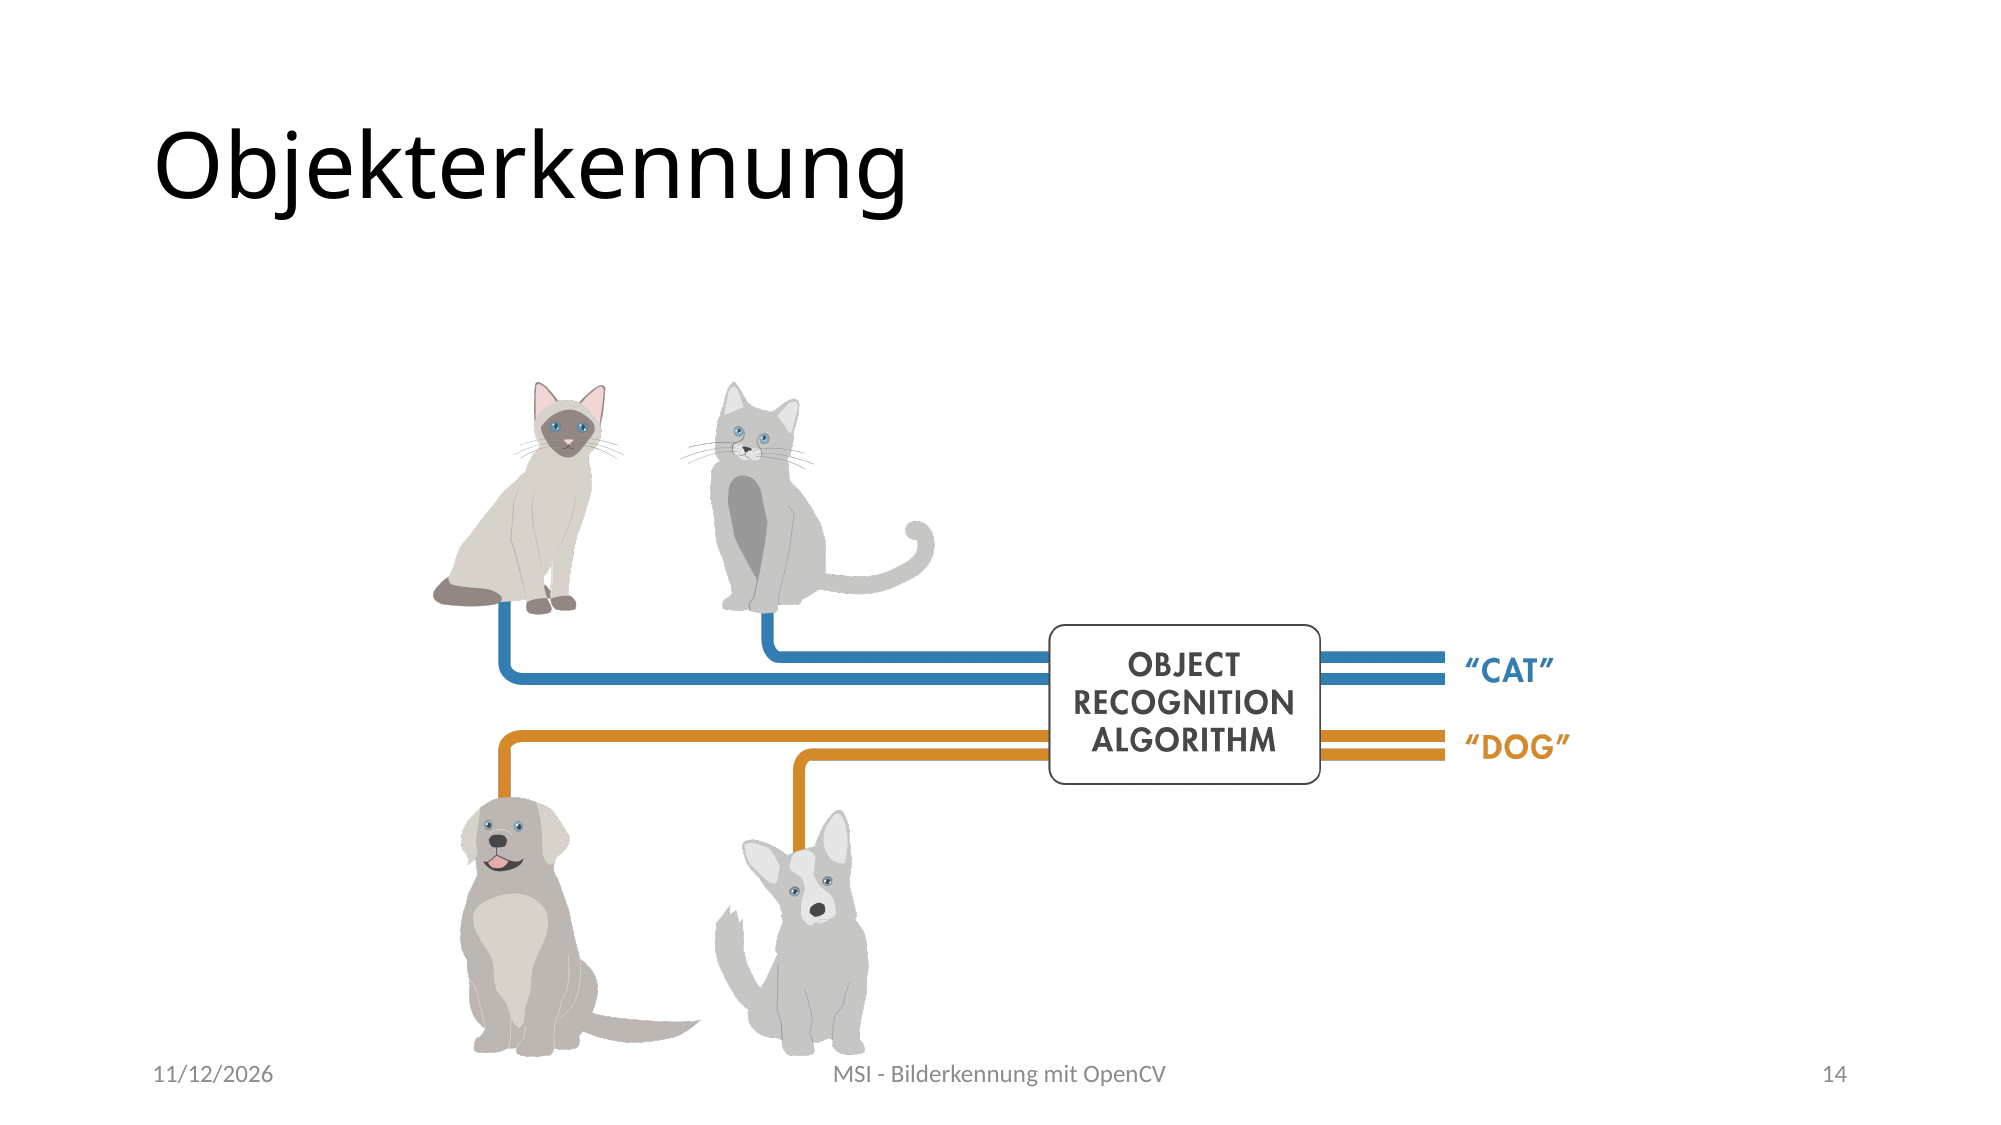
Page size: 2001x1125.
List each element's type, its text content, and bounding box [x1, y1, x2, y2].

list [414, 374, 1586, 1066]
slide_number 14 [1412, 1042, 1863, 1103]
footer MSI - Bilderkennung mit OpenCV [662, 1066, 1338, 1103]
title Objekterkennung [137, 59, 1863, 278]
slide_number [137, 1042, 588, 1103]
